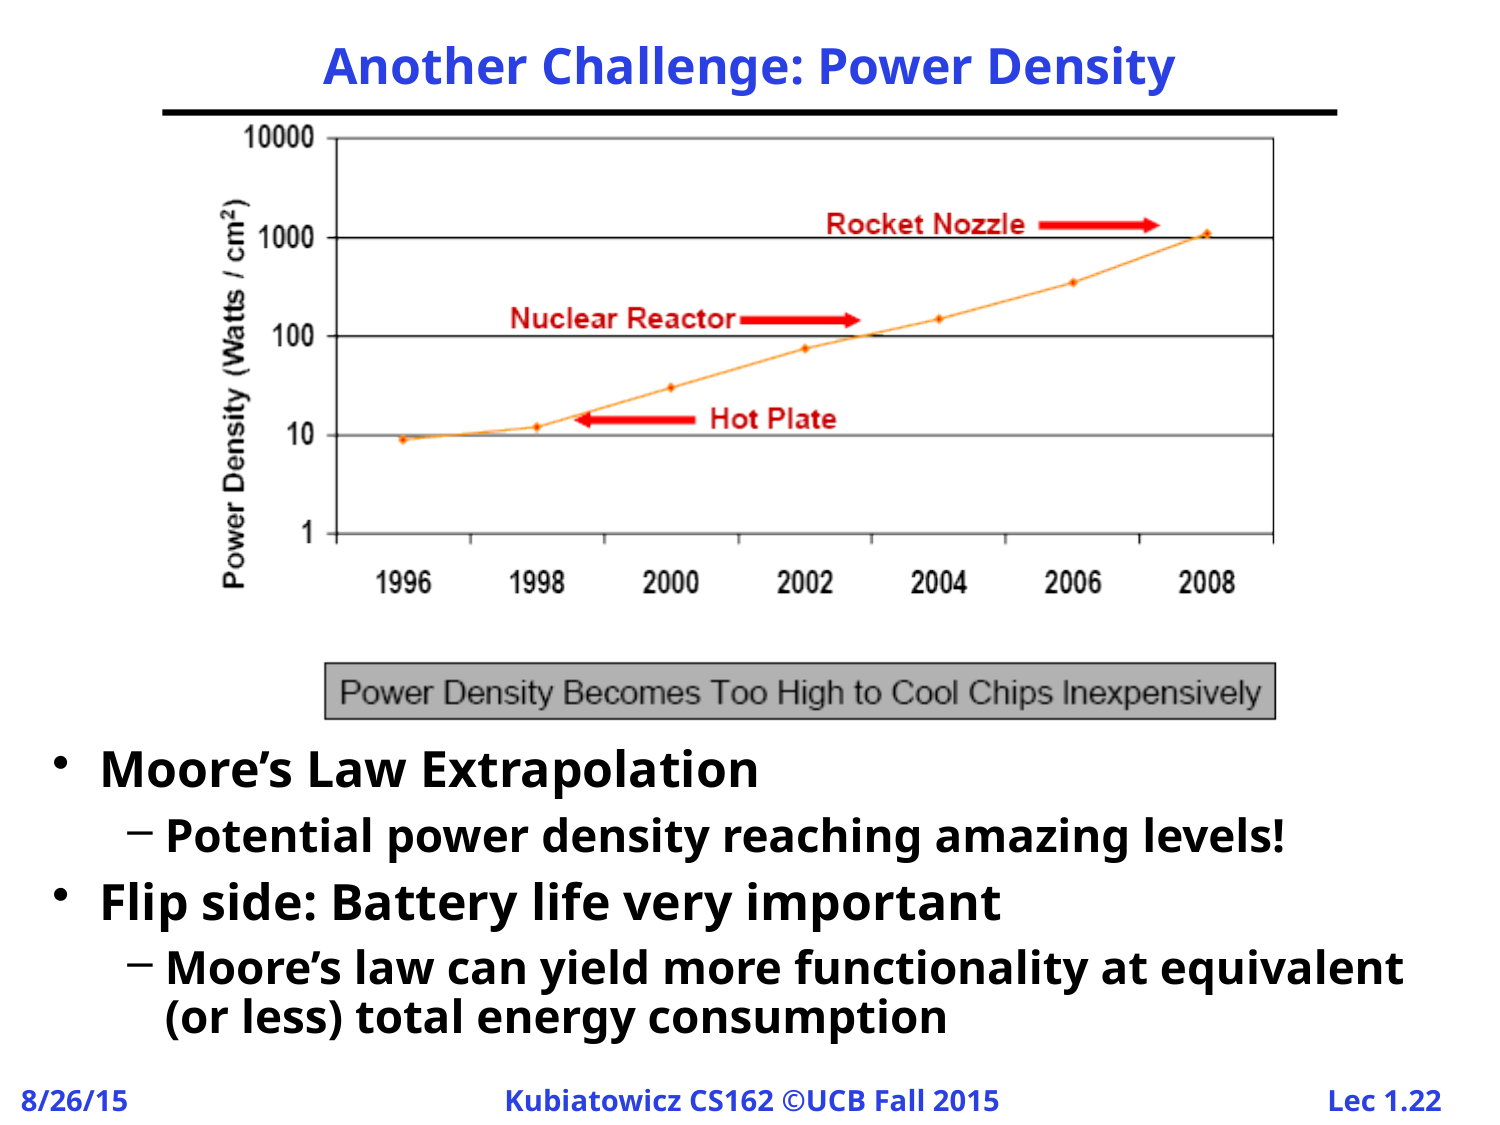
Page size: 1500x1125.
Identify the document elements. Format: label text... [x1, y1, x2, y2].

list Moore’s Law Extrapolation Potential power density reaching amazing levels! Flip side: Battery life very important Moore’s law can yield more functionality at equivalent (or less) total energy consumption [37, 737, 1463, 1088]
picture [149, 112, 1297, 738]
title Another Challenge: Power Density [162, 24, 1338, 113]
